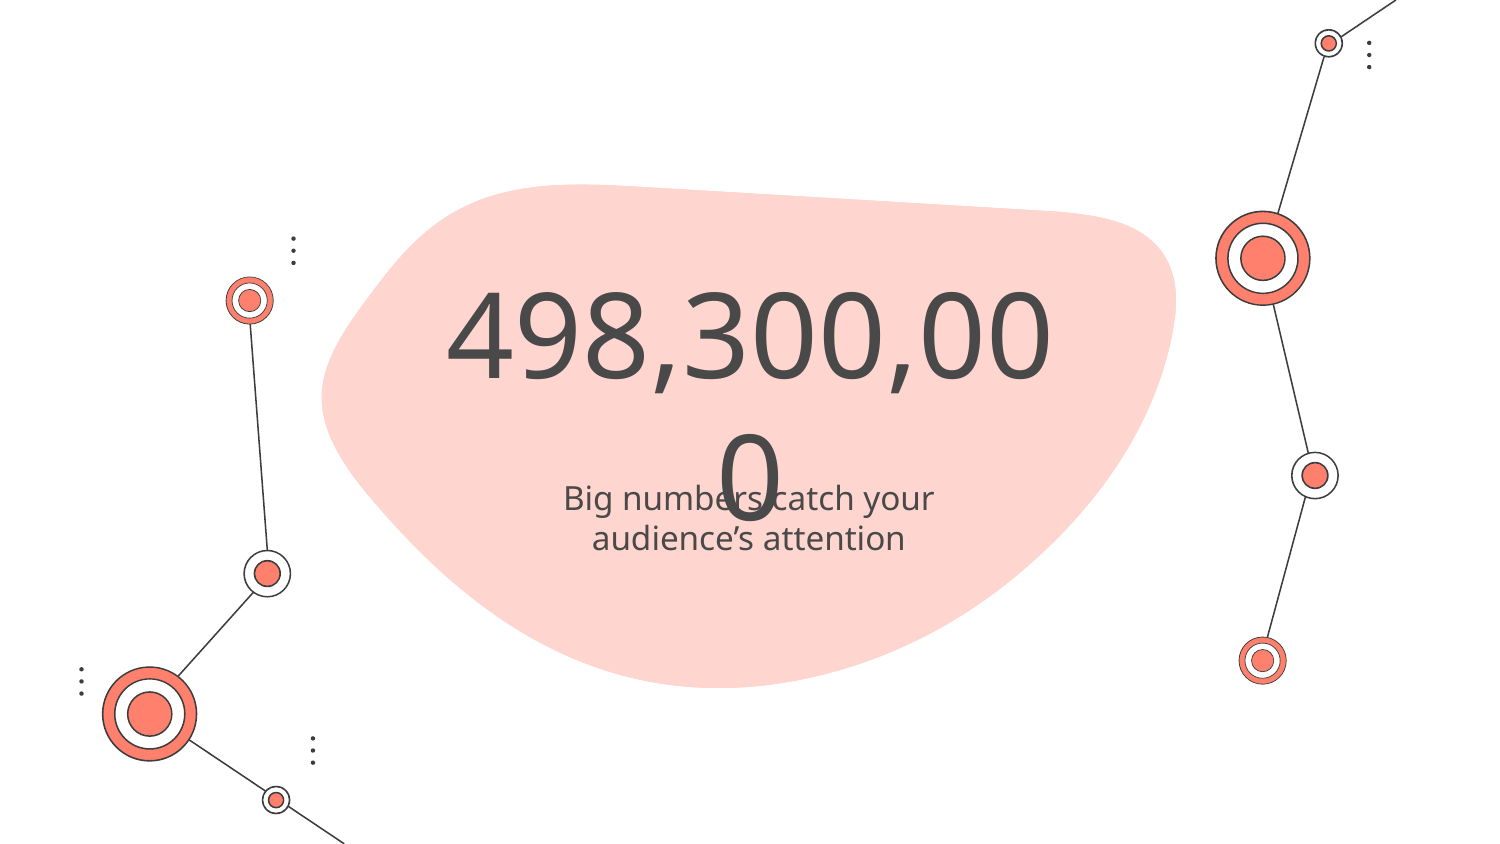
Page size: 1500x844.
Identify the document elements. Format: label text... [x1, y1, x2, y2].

subtitle Big numbers catch your audience’s attention [529, 467, 969, 570]
title 498,300,000 [430, 337, 1071, 467]
